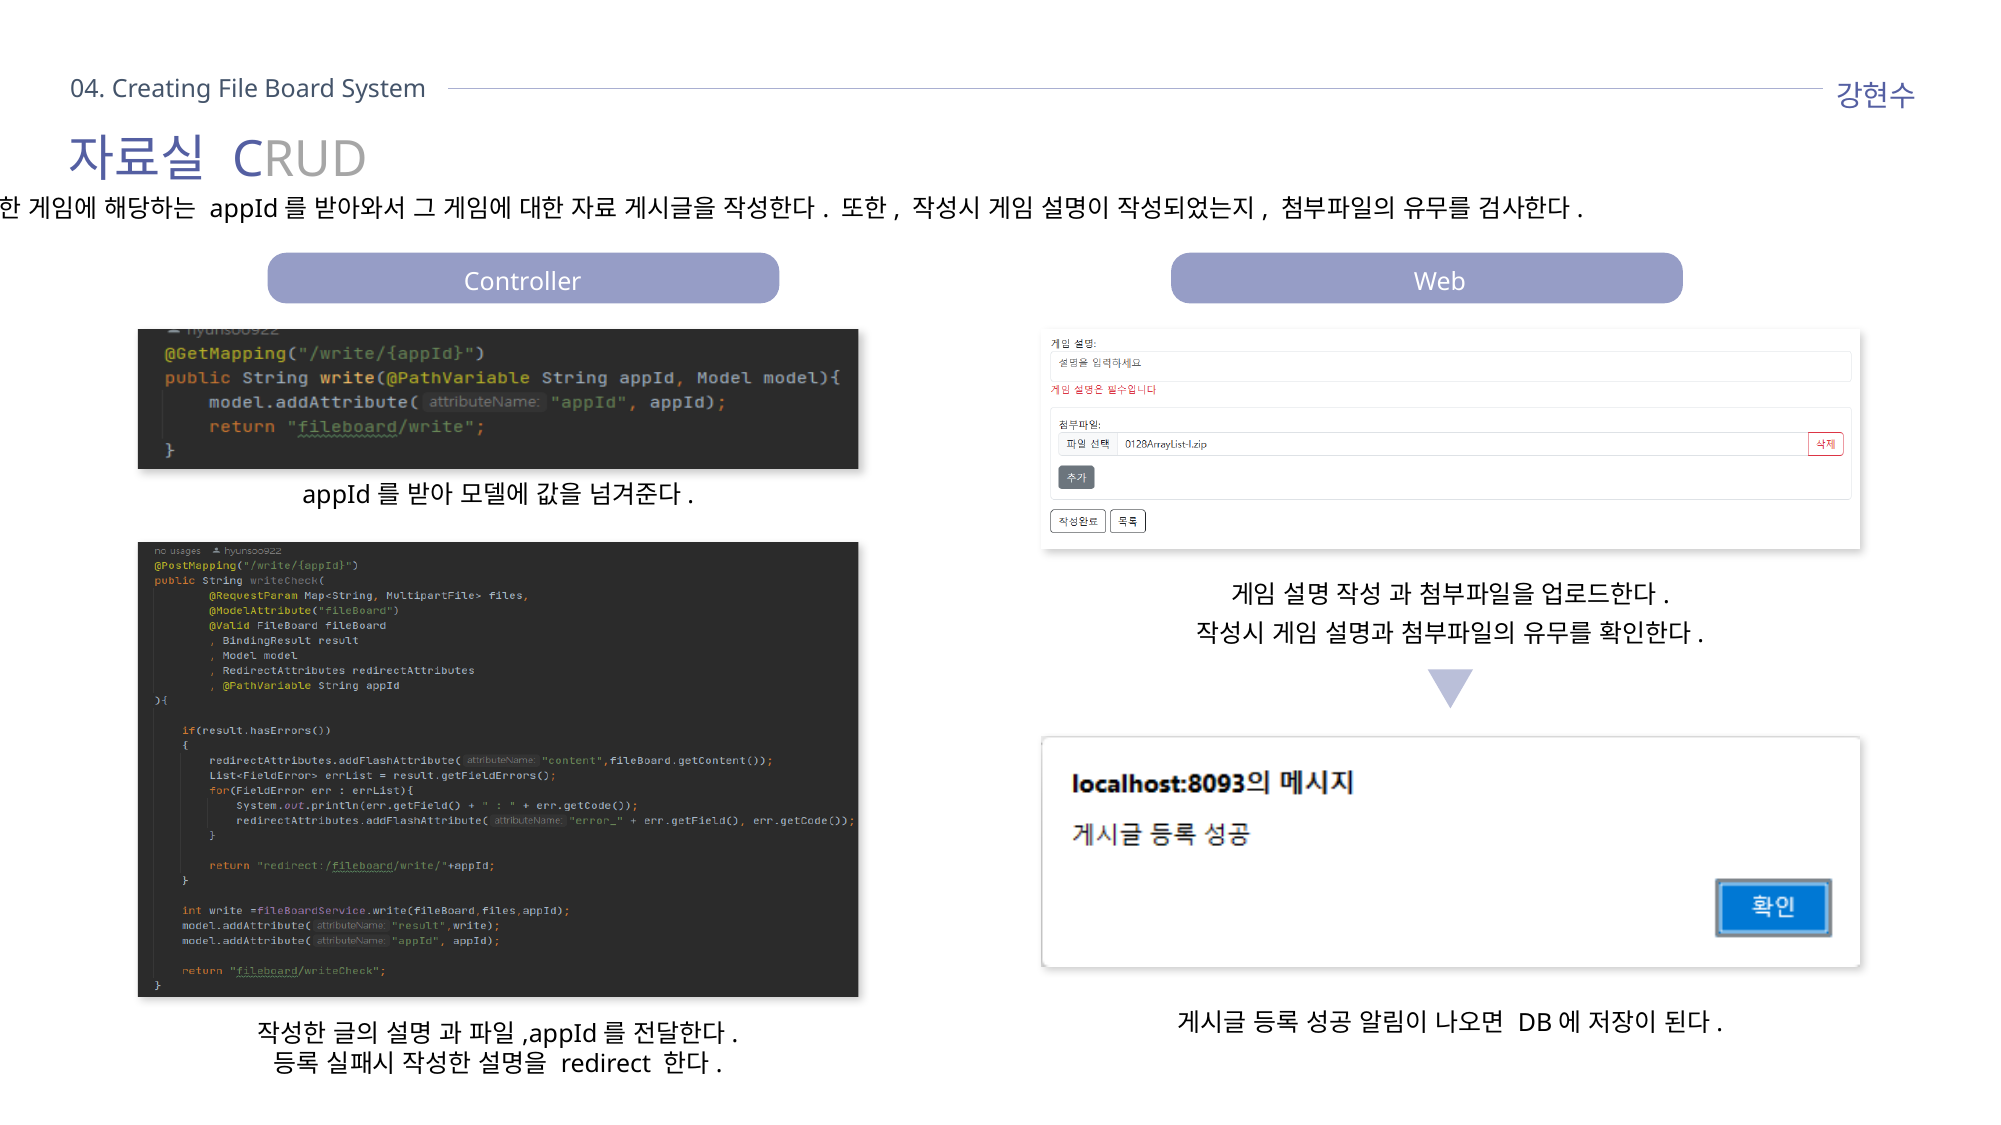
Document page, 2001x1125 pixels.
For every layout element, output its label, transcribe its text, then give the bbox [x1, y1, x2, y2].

text_box [1425, 668, 1475, 711]
picture [137, 329, 859, 469]
text_box 작성한 글의 설명 과 파일,appId를 전달한다. 등록 실패시 작성한 설명을 redirect 한다. [243, 1010, 754, 1085]
text_box appId를 받아 모델에 값을 넘겨준다. [287, 479, 709, 516]
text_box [61, 59, 1930, 231]
text_box 게시글 등록 성공 알림이 나오면 DB에 저장이 된다. [1163, 999, 1738, 1044]
picture [1041, 736, 1860, 968]
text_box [267, 252, 780, 304]
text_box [1171, 252, 1683, 304]
text_box 게임 설명 작성 과 첨부파일을 업로드한다. 작성시 게임 설명과 첨부파일의 유무를 확인한다. [1181, 562, 1719, 655]
picture [1041, 329, 1860, 549]
picture [137, 542, 859, 997]
